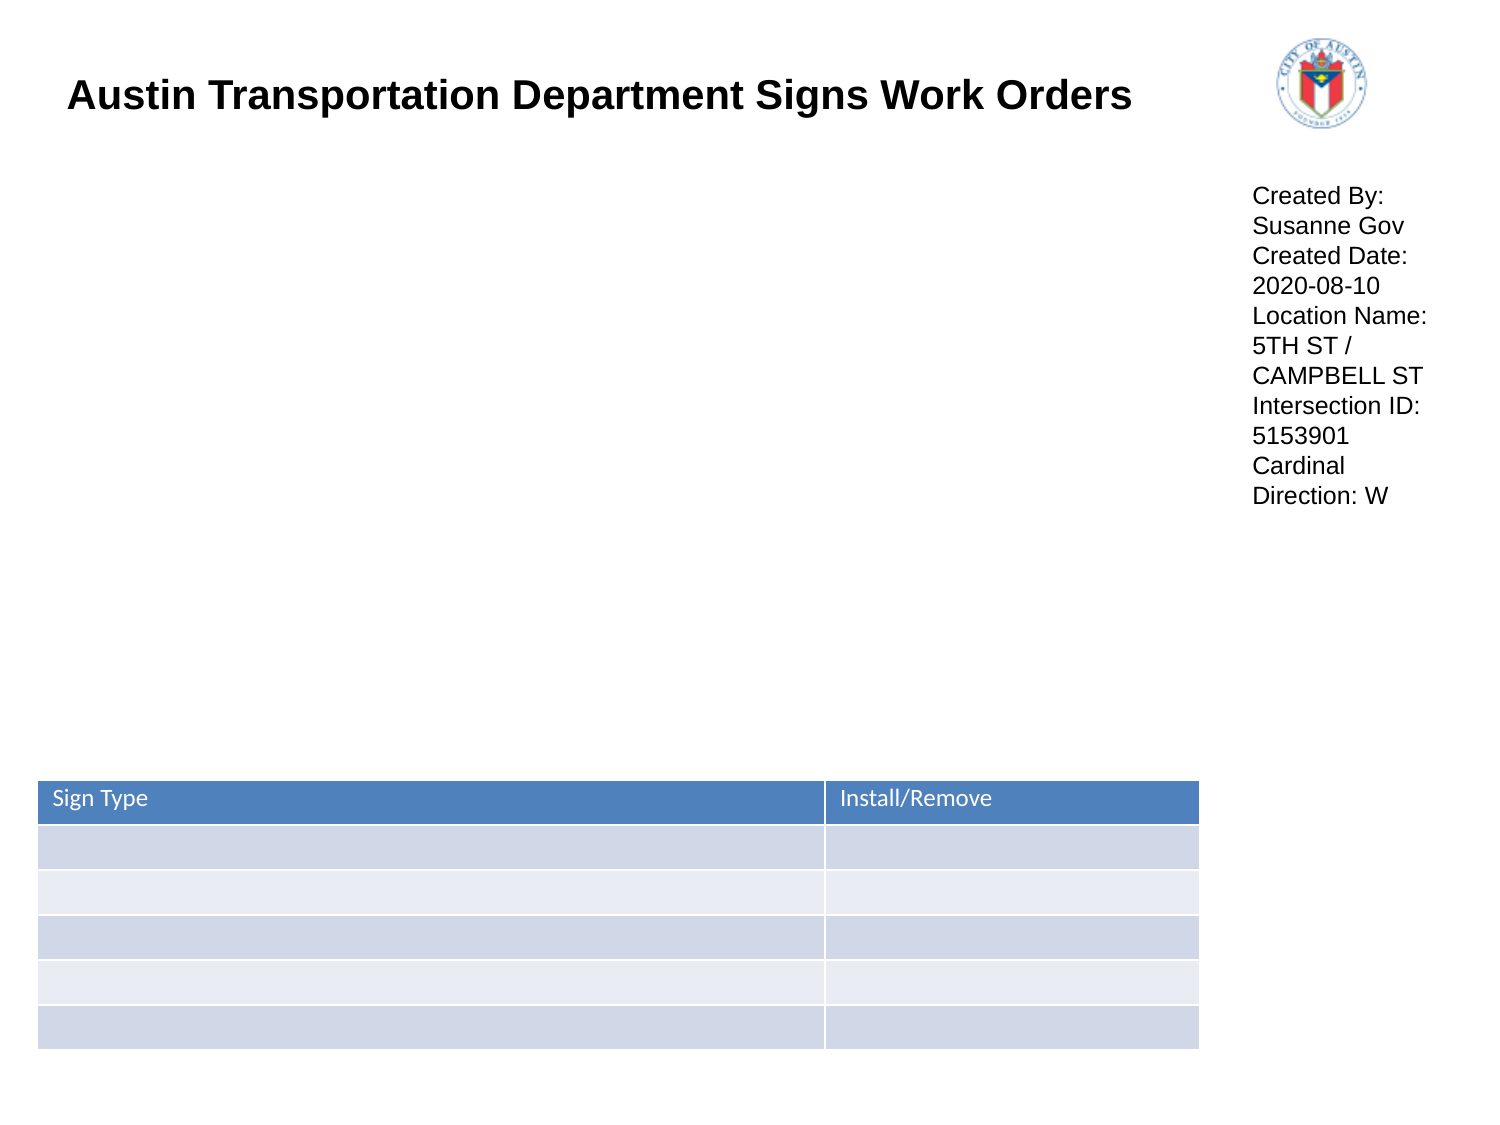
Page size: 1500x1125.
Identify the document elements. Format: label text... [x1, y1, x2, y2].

table_cell [826, 1006, 1199, 1049]
picture [1274, 37, 1369, 132]
text_box Austin Transportation Department Signs Work Orders [51, 60, 1149, 125]
text_box Created By: Susanne Gov Created Date: 2020-08-10 Location Name: 5TH ST / CAMPBELL ST Intersection ID: 5153901 Cardinal Direction: W [1237, 172, 1463, 517]
table_header Install/Remove [826, 781, 1199, 824]
table_cell [826, 961, 1199, 1004]
table_cell [38, 916, 824, 959]
table_cell [38, 961, 824, 1004]
table_cell [826, 916, 1199, 959]
table_cell [38, 826, 824, 869]
table_cell [38, 1006, 824, 1049]
table_cell [826, 826, 1199, 869]
table_cell [826, 871, 1199, 914]
table_cell [38, 871, 824, 914]
table_header Sign Type [38, 781, 824, 824]
